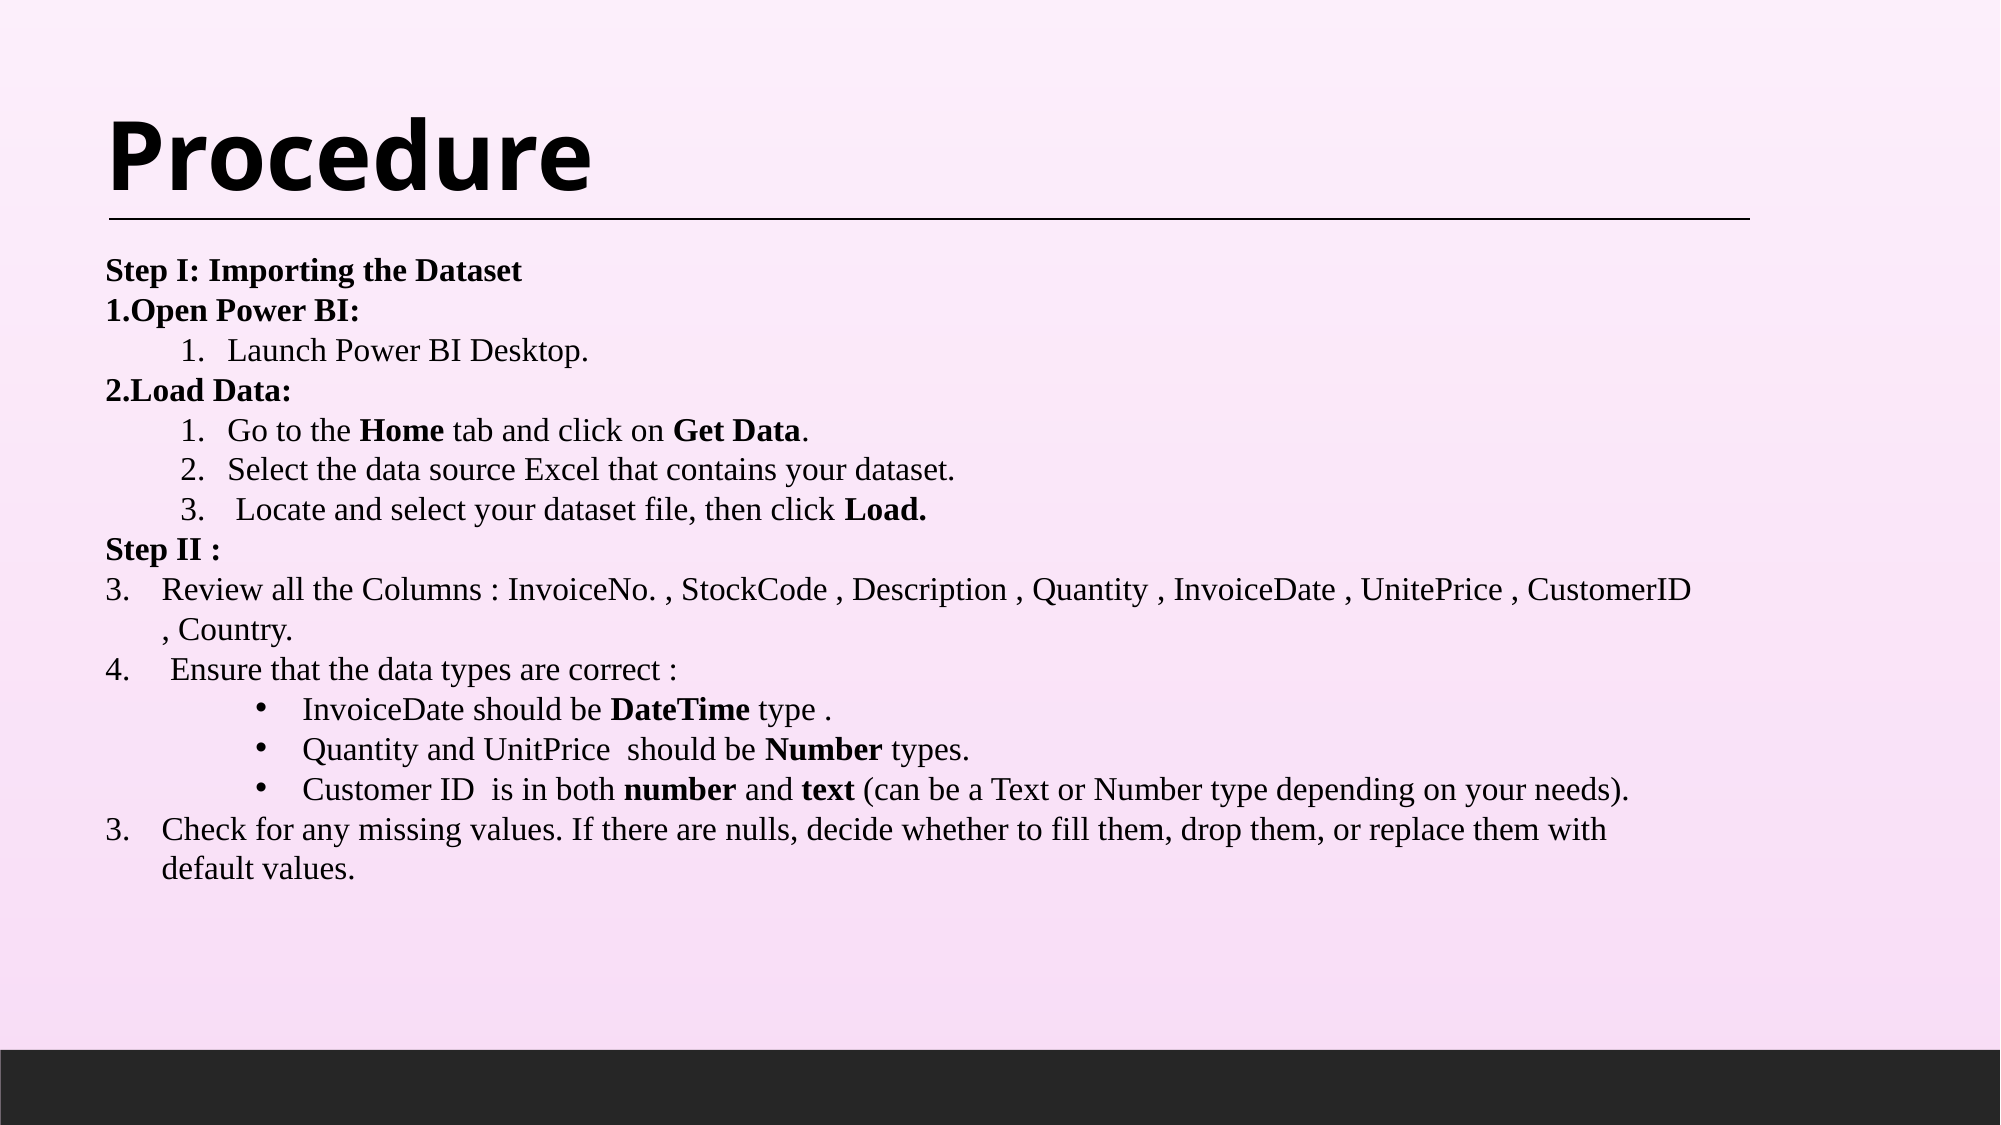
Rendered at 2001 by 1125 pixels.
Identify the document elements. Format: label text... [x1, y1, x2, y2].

text_box Procedure [90, 87, 1032, 218]
text_box Step I: Importing the Dataset Open Power BI: Launch Power BI Desktop. Load Data: Go to the Home tab and click on Get Data. Select the data source Excel that contains your dataset. Locate and select your dataset file, then click Load. Step II : Review all the Columns : InvoiceNo. , StockCode , Description , Quantity , InvoiceDate , UnitePrice , CustomerID , Country. Ensure that the data types are correct : InvoiceDate should be DateTime type . Quantity and UnitPrice should be Number types. Customer ID is in both number and text (can be a Text or Number type depending on your needs). Check for any missing values. If there are nulls, decide whether to fill them, drop them, or replace them with default values. [90, 240, 1711, 940]
